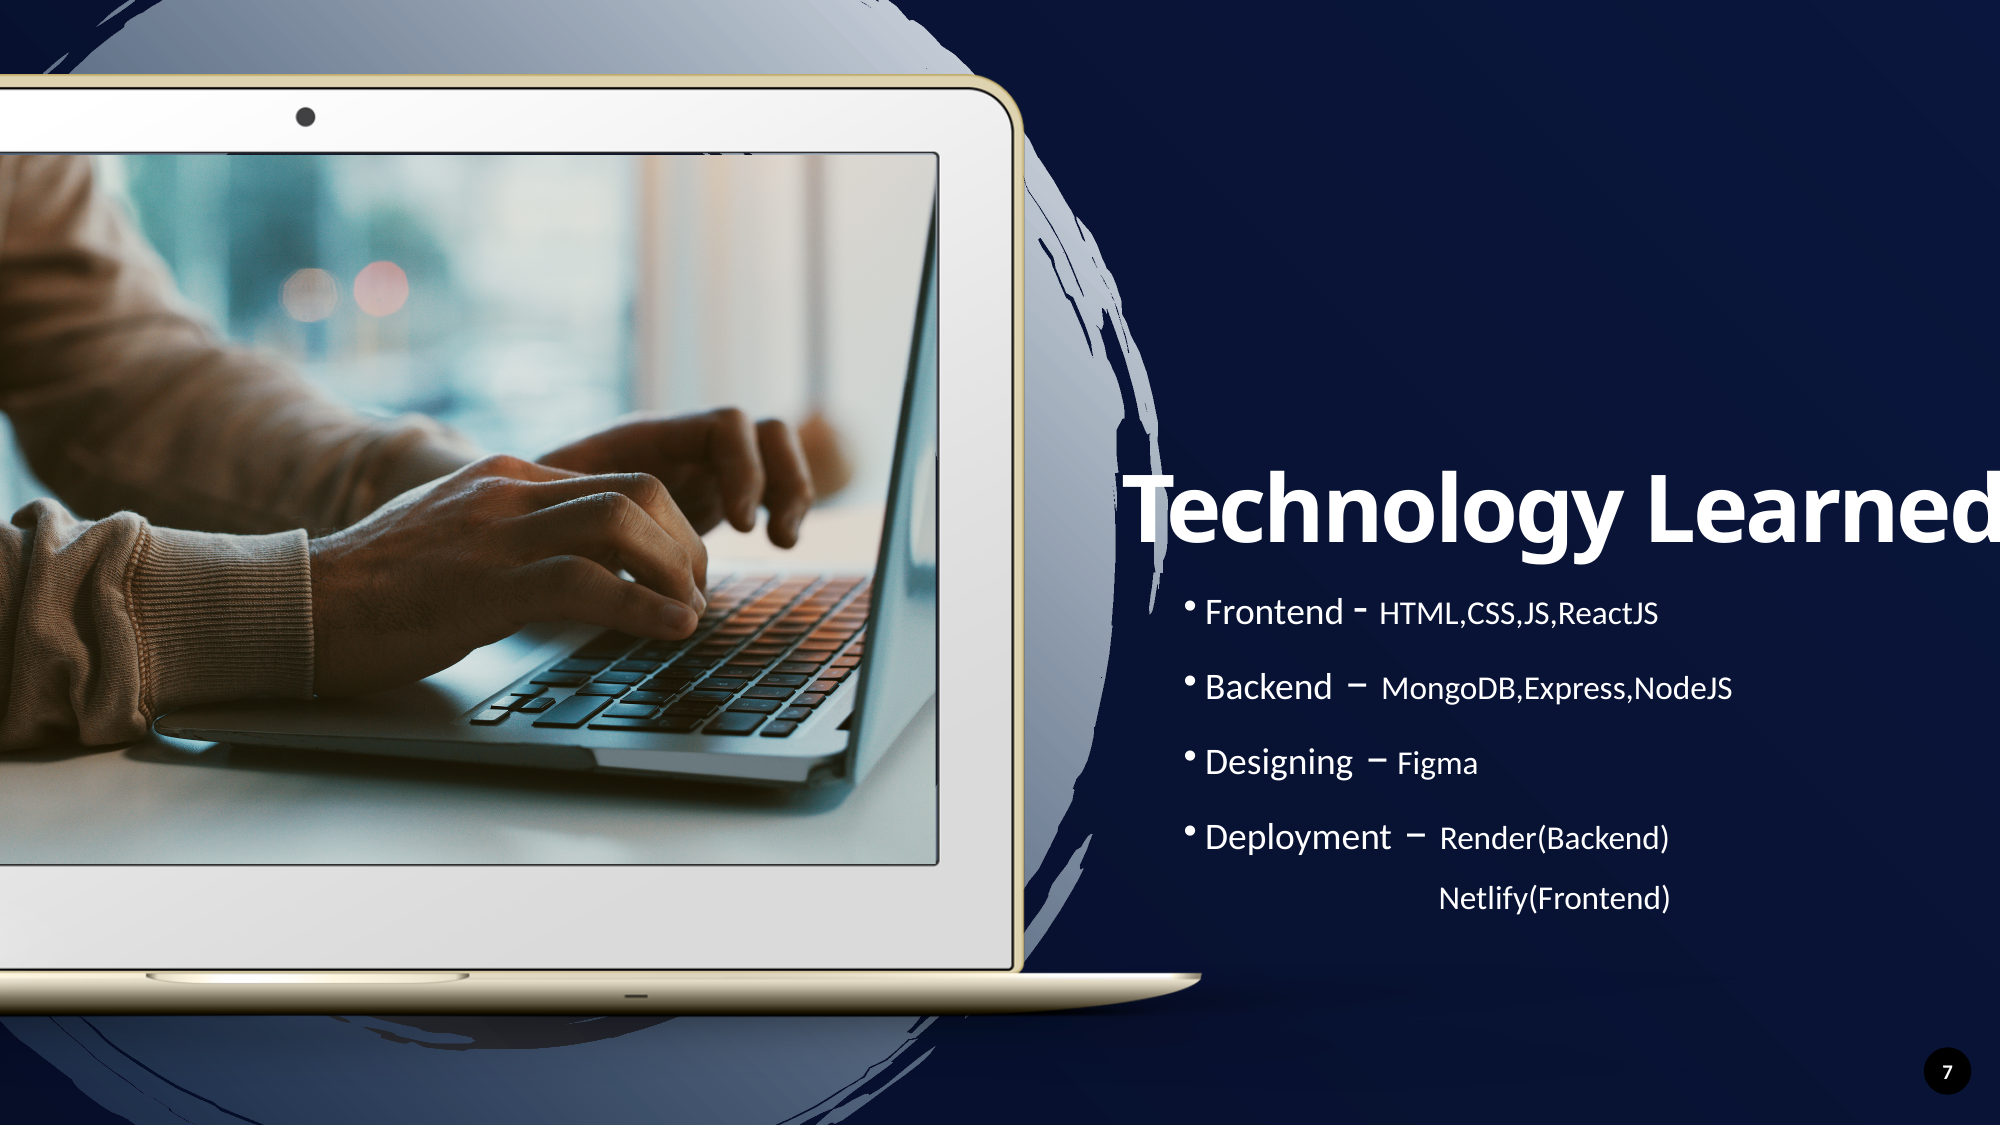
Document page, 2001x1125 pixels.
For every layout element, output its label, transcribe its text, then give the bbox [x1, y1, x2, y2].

list Frontend - HTML,CSS,JS,ReactJS Backend – MongoDB,Express,NodeJS Designing – Figma Deployment – Render(Backend) Netlify(Frontend) [1183, 581, 1877, 978]
slide_number 7 [1923, 1047, 1972, 1095]
title Technology Learned [1104, 356, 2000, 563]
picture [0, 74, 1757, 1092]
